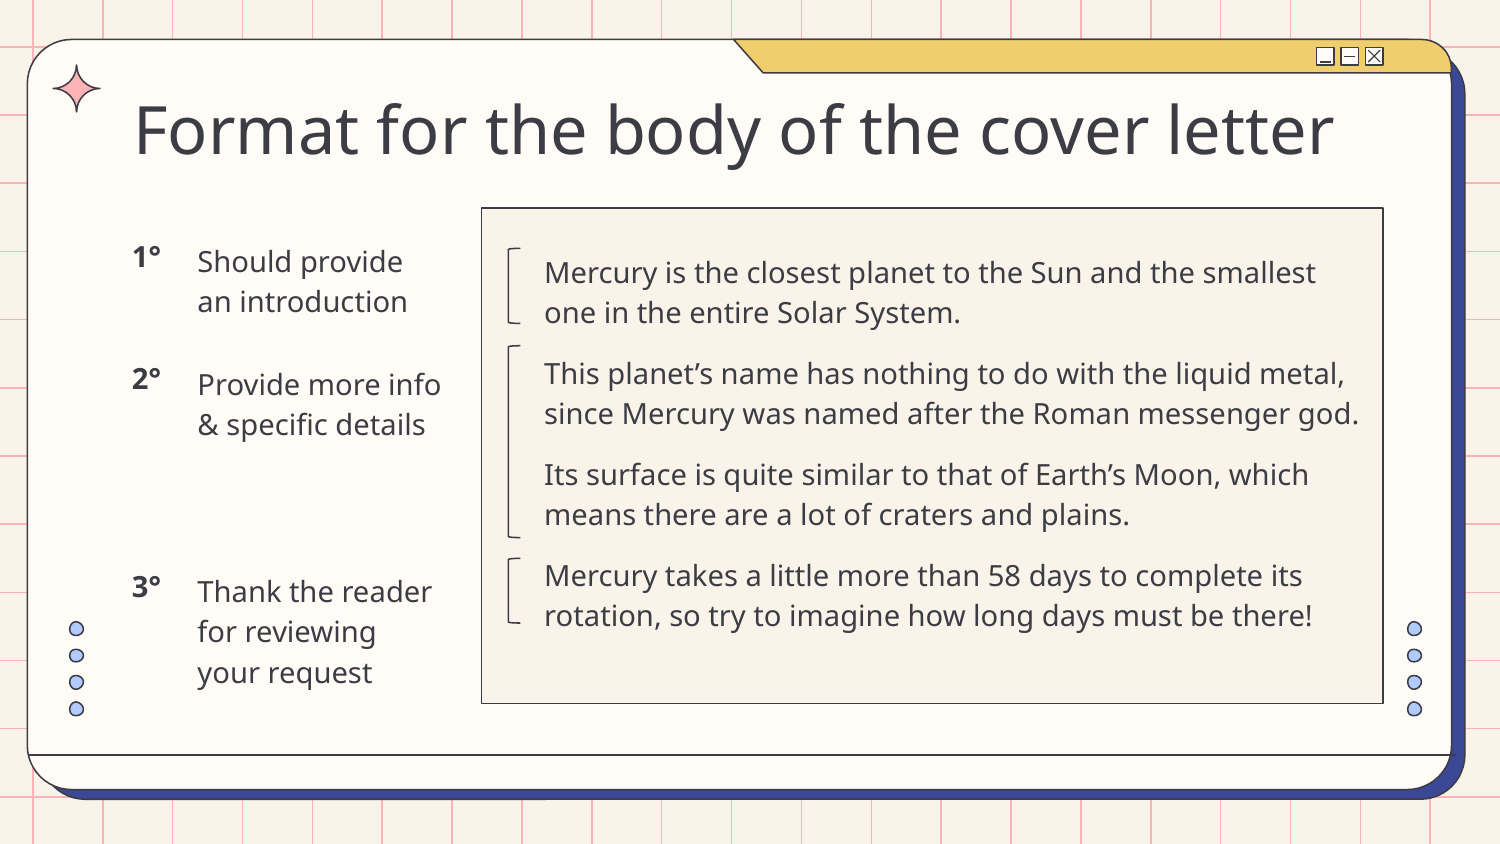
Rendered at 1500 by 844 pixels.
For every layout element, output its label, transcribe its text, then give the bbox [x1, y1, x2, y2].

text_box Thank the reader for reviewing your request [182, 553, 458, 695]
text_box [481, 207, 1383, 704]
text_box [508, 345, 521, 538]
text_box 2° [116, 345, 183, 411]
text_box 3° [116, 553, 183, 619]
text_box 1° [116, 223, 183, 289]
text_box [508, 248, 521, 324]
text_box Should provide an introduction [182, 223, 458, 318]
text_box Mercury is the closest planet to the Sun and the smallest one in the entire Solar System. This planet’s name has nothing to do with the liquid metal, since Mercury was named after the Roman messenger god. Its surface is quite similar to that of Earth’s Moon, which means there are a lot of craters and plains. Mercury takes a little more than 58 days to complete its rotation, so try to imagine how long days must be there! [529, 233, 1383, 657]
text_box Provide more info & specific details [182, 345, 458, 440]
title Format for the body of the cover letter [118, 72, 1382, 167]
text_box [508, 558, 521, 624]
